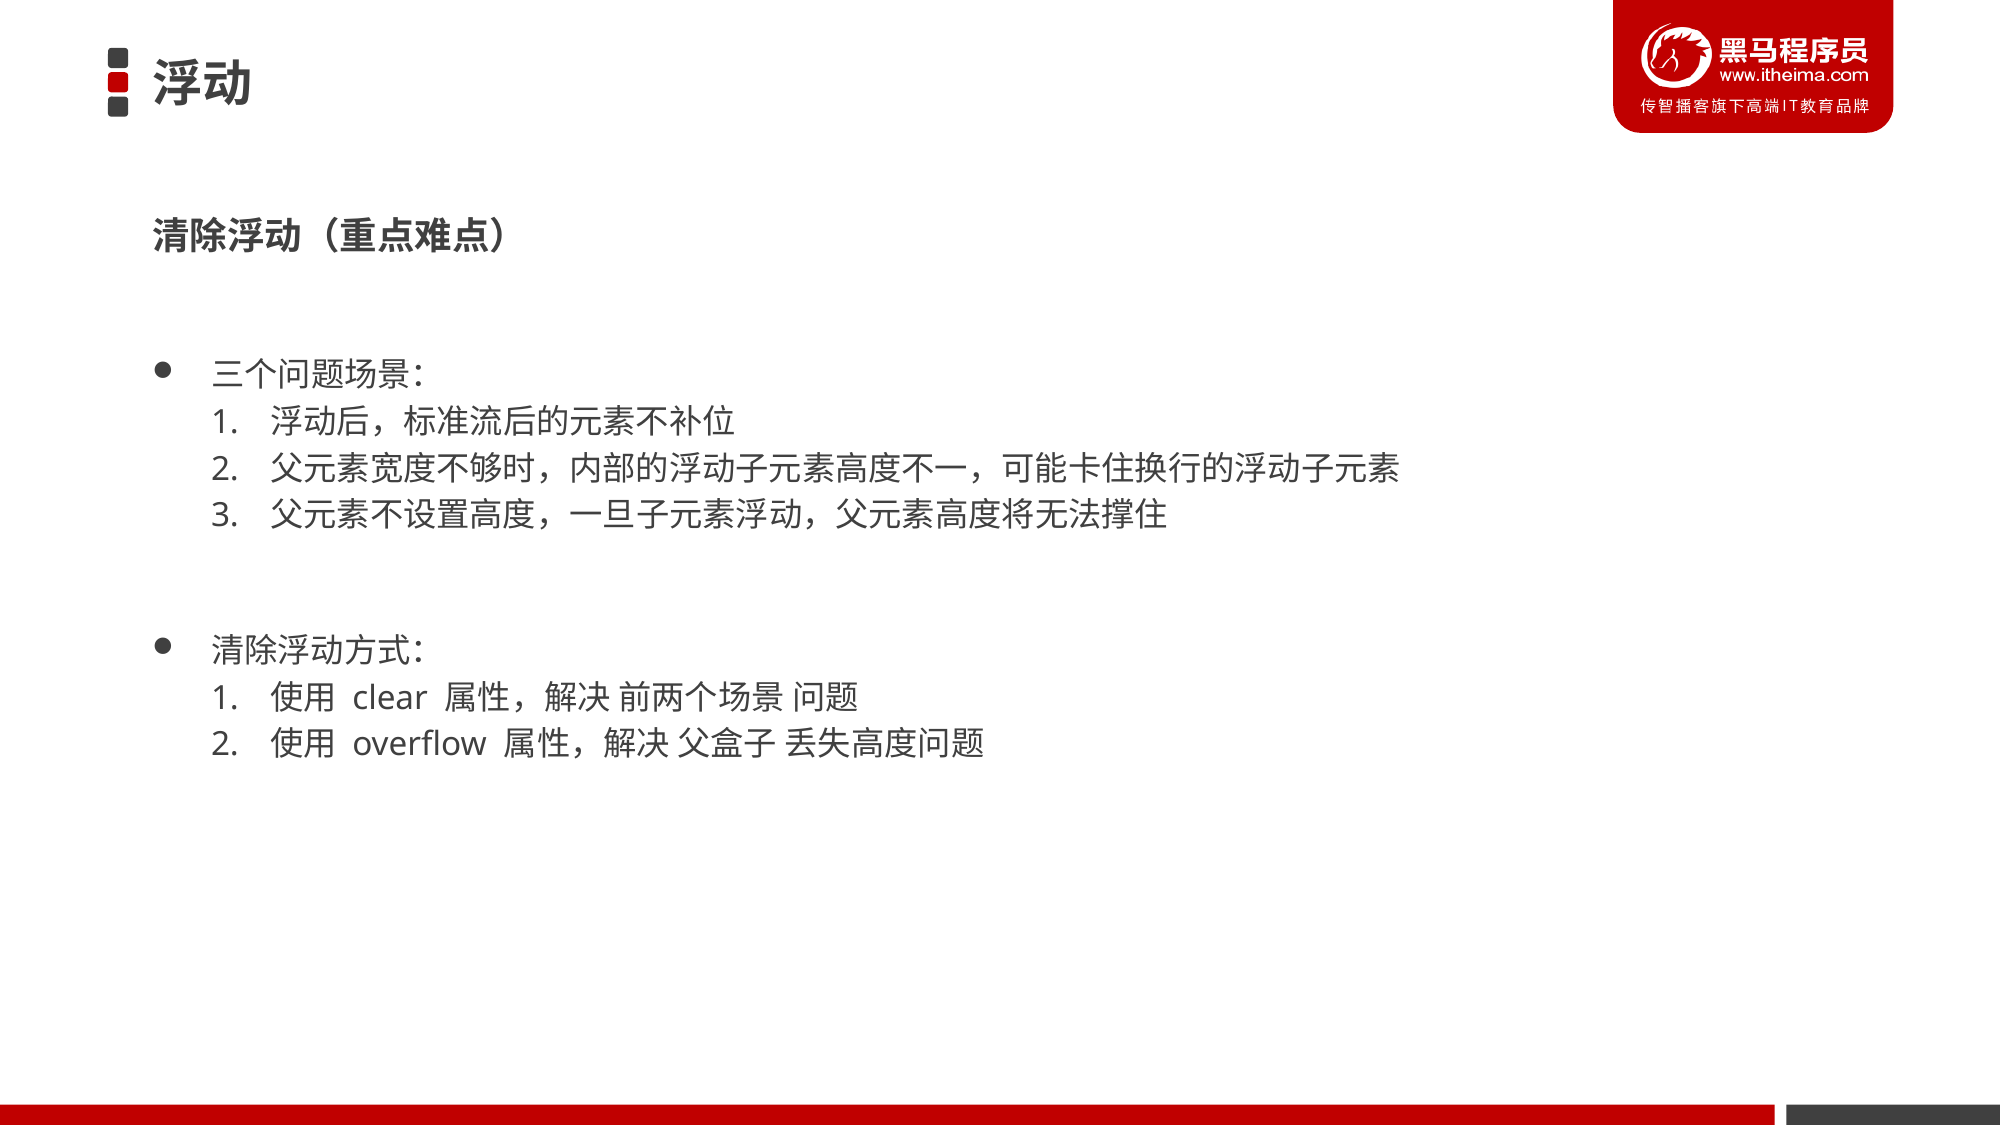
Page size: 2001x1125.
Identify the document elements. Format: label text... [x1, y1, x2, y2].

title 浮动 [137, 38, 1577, 124]
list 清除浮动（重点难点） [137, 192, 1753, 277]
picture [1616, 11, 1894, 125]
list 三个问题场景： 浮动后，标准流后的元素不补位 父元素宽度不够时，内部的浮动子元素高度不一，可能卡住换行的浮动子元素 父元素不设置高度，一旦子元素浮动，父元素高度将无法撑住 清除浮动方式： 使用 clear 属性，解决 前两个场景 问题 使用 overflow 属性，解决 父盒子 丢失高度问题 [137, 326, 1753, 953]
